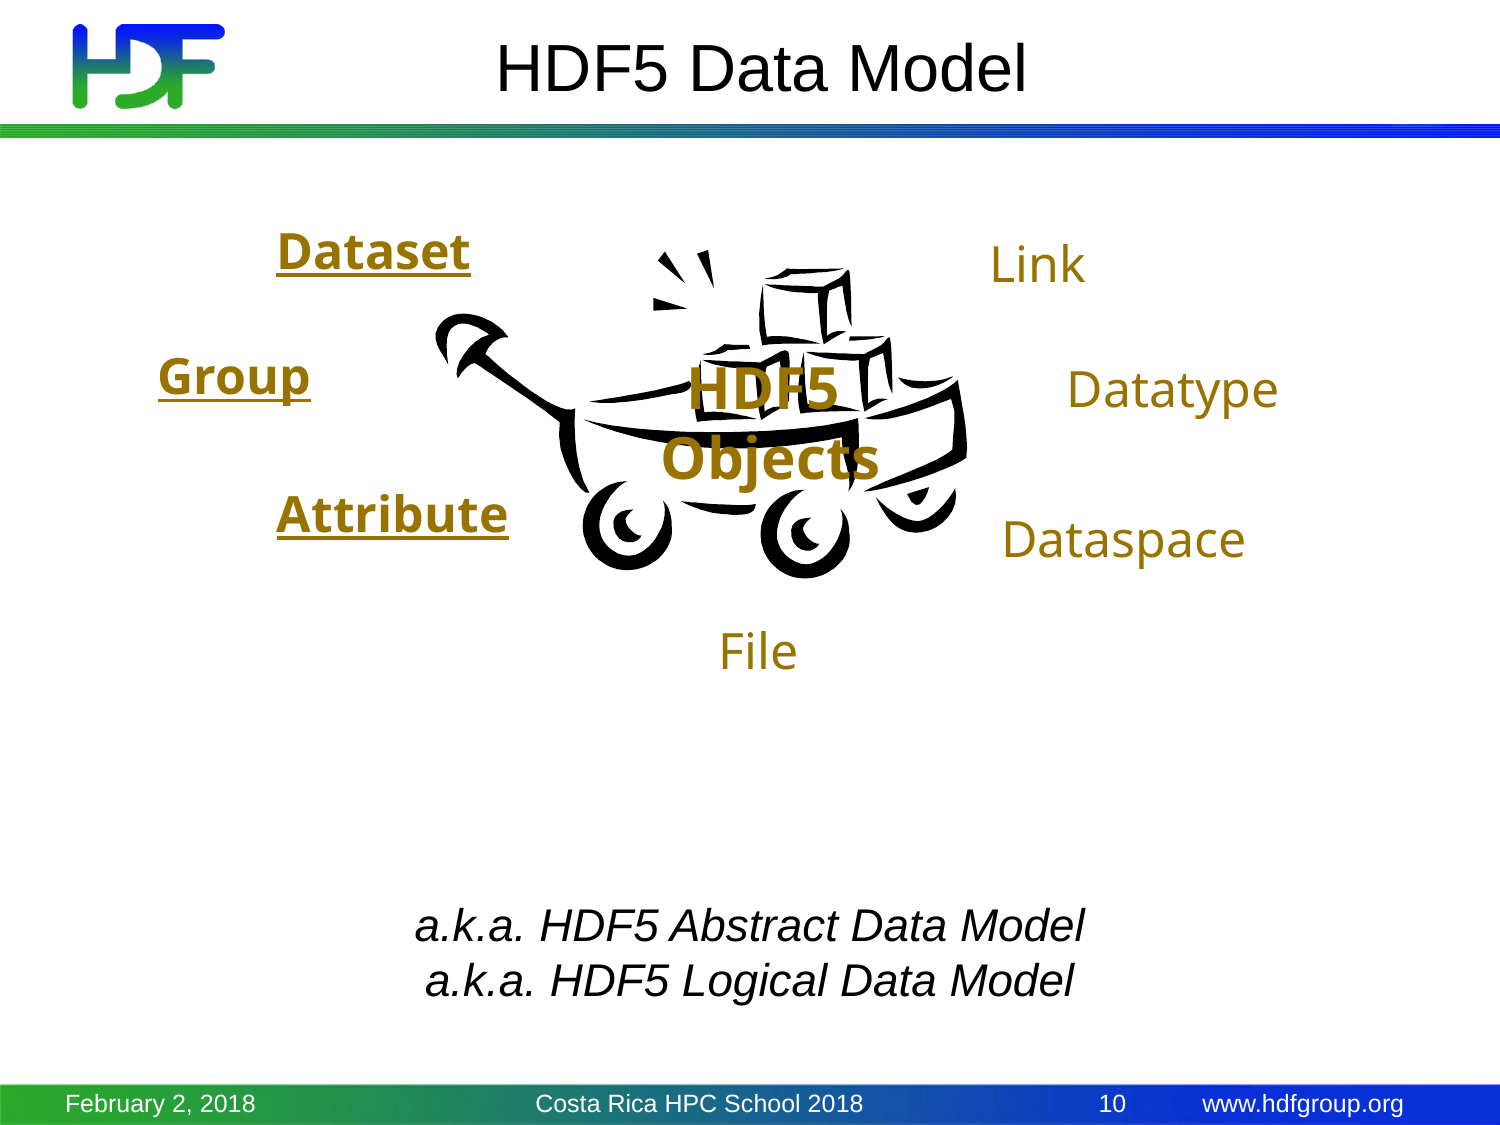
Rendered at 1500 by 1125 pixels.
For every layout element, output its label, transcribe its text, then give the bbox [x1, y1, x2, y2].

slide_number 10 [1049, 1087, 1176, 1125]
title HDF5 Data Model [187, 24, 1338, 113]
text_box Dataset [261, 212, 487, 288]
text_box Link [974, 224, 1102, 300]
text_box Group [142, 337, 326, 413]
text_box File [703, 612, 814, 688]
text_box Attribute [262, 474, 419, 550]
text_box Datatype [1051, 349, 1295, 425]
text_box Dataspace [986, 499, 1262, 575]
text_box a.k.a. HDF5 Abstract Data Model a.k.a. HDF5 Logical Data Model [374, 888, 1125, 1014]
picture [0, 0, 1500, 1125]
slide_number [49, 1087, 374, 1125]
footer Costa Rica HPC School 2018 [374, 1087, 1026, 1125]
